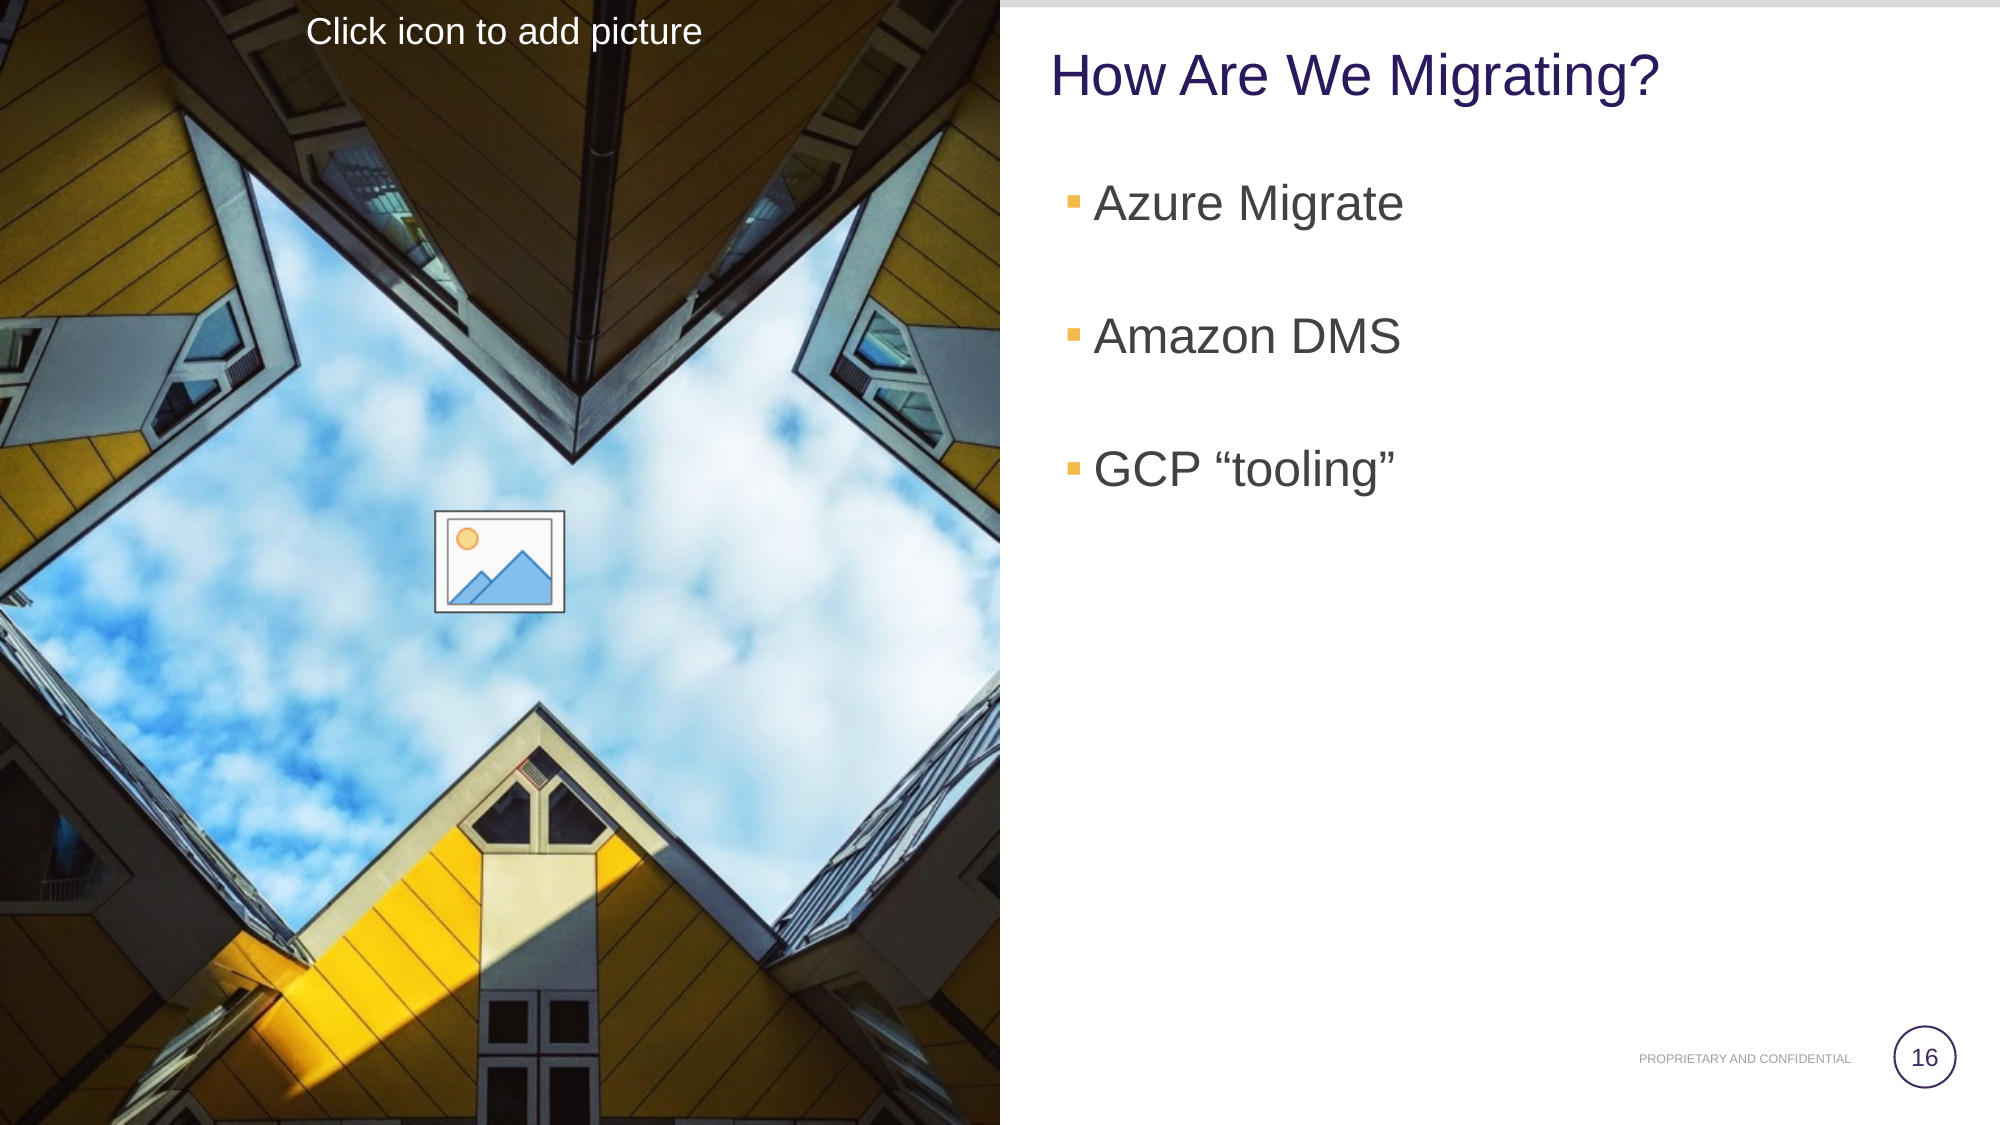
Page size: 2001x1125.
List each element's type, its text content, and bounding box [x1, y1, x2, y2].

picture [0, 0, 1000, 1125]
title How Are We Migrating? [1050, 37, 1908, 132]
list Azure Migrate Amazon DMS GCP “tooling” [1050, 165, 1908, 994]
